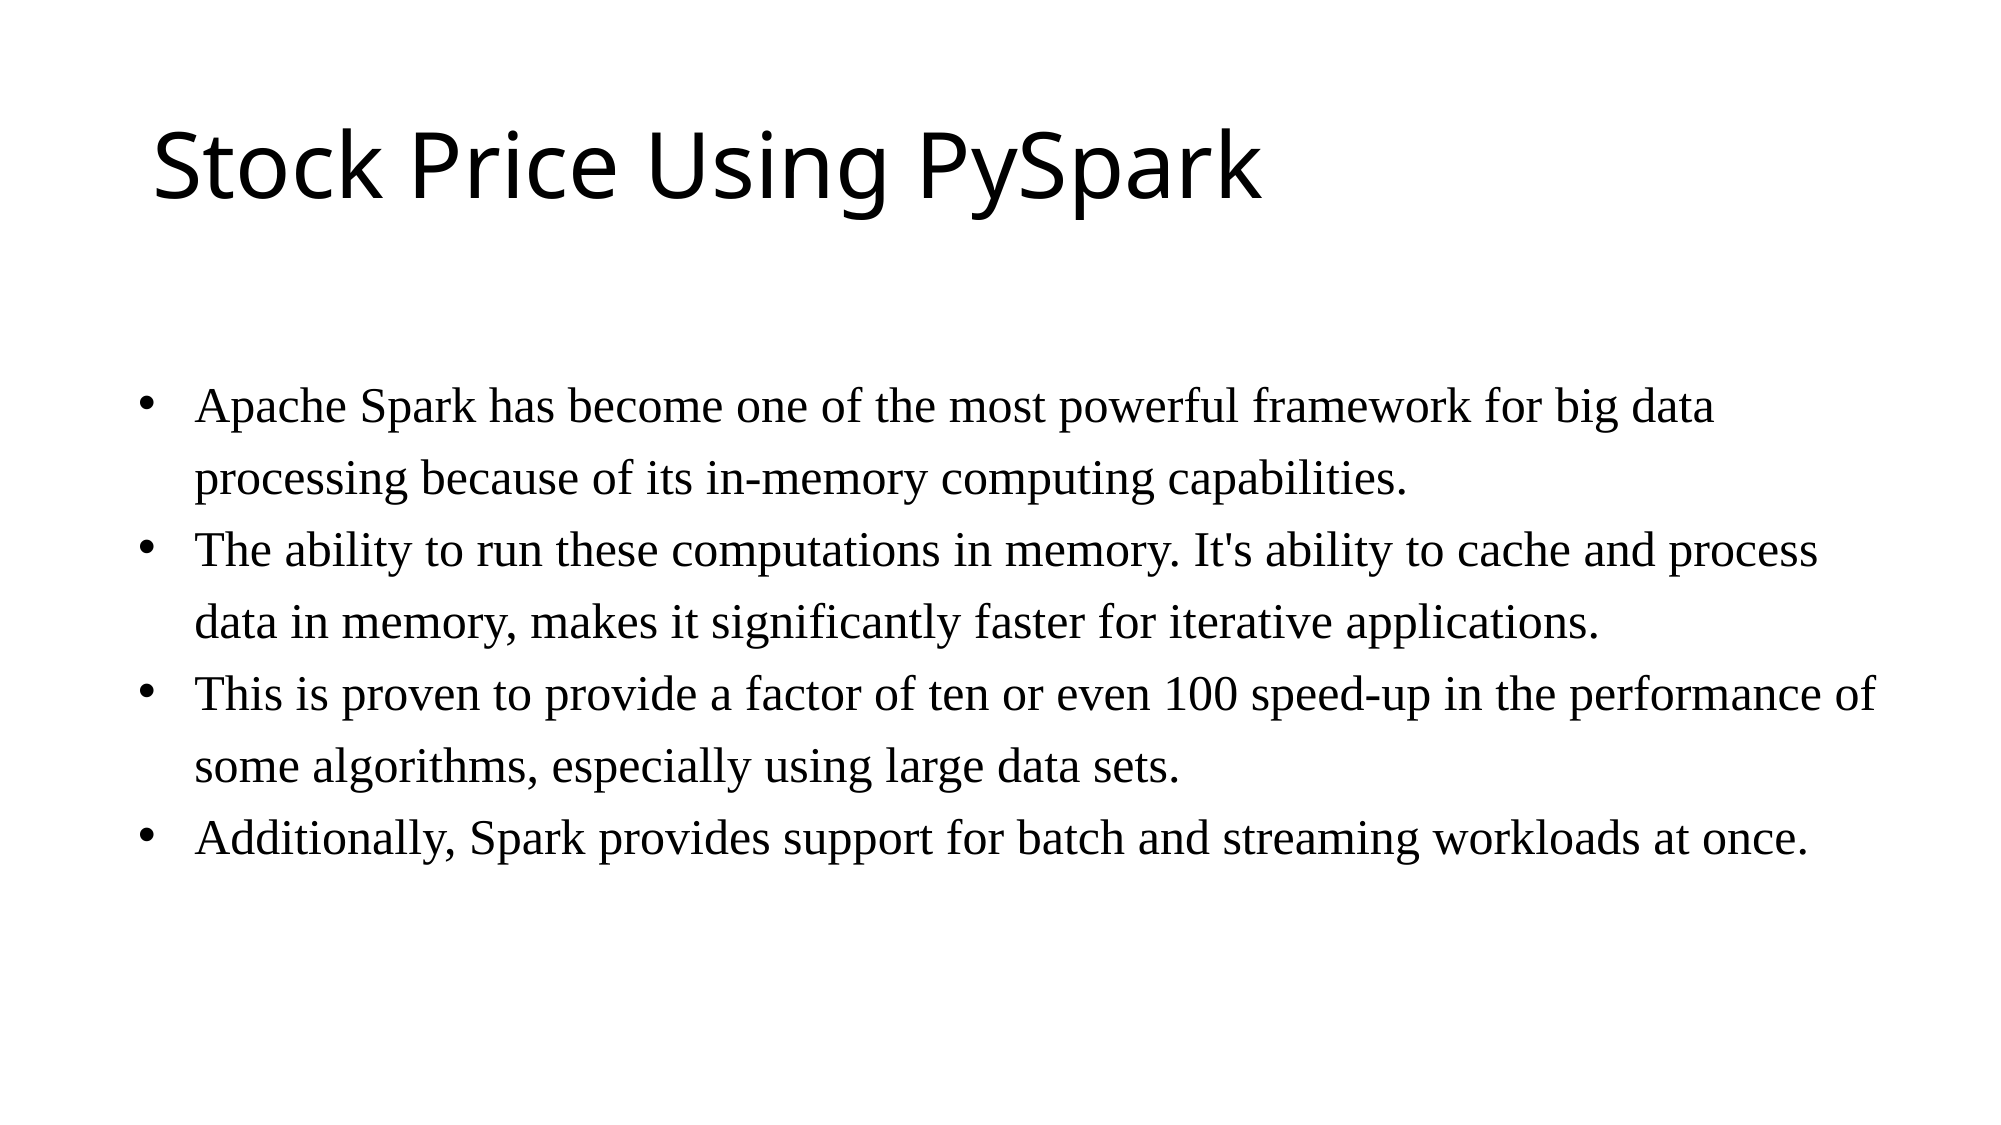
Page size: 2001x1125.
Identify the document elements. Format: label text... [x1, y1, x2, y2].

title Stock Price Using PySpark [137, 59, 1863, 278]
text_box Apache Spark has become one of the most powerful framework for big data processing because of its in-memory computing capabilities. The ability to run these computations in memory. It's ability to cache and process data in memory, makes it significantly faster for iterative applications. This is proven to provide a factor of ten or even 100 speed-up in the performance of some algorithms, especially using large data sets. Additionally, Spark provides support for batch and streaming workloads at once. [123, 353, 1921, 872]
